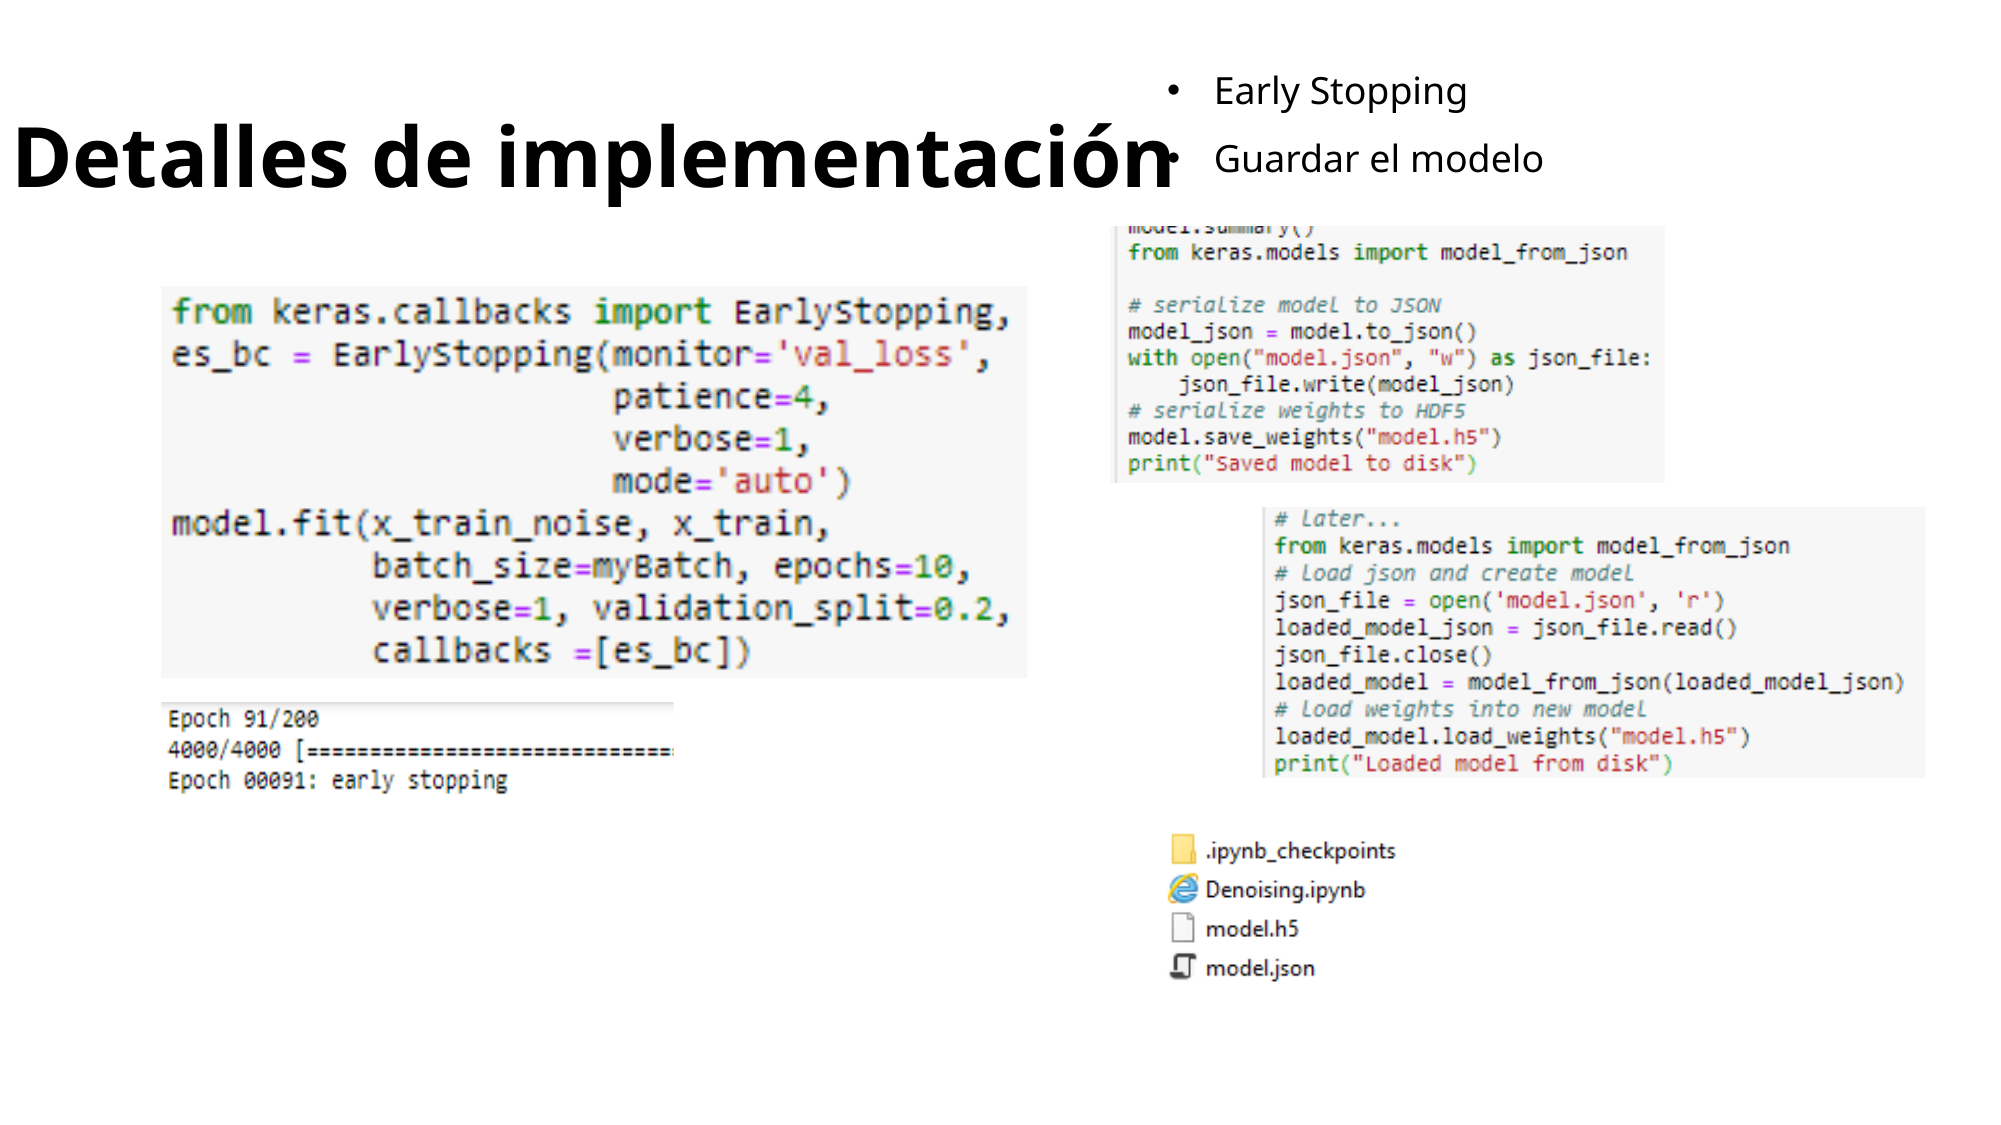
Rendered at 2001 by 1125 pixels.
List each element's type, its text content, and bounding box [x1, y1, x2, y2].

picture [1110, 226, 1665, 483]
text_box Detalles de implementación [0, 97, 1192, 212]
picture [1152, 823, 1426, 1007]
picture [161, 702, 674, 801]
text_box Early Stopping Guardar el modelo [1152, 37, 1665, 187]
picture [1261, 507, 1926, 778]
picture [161, 286, 1028, 678]
